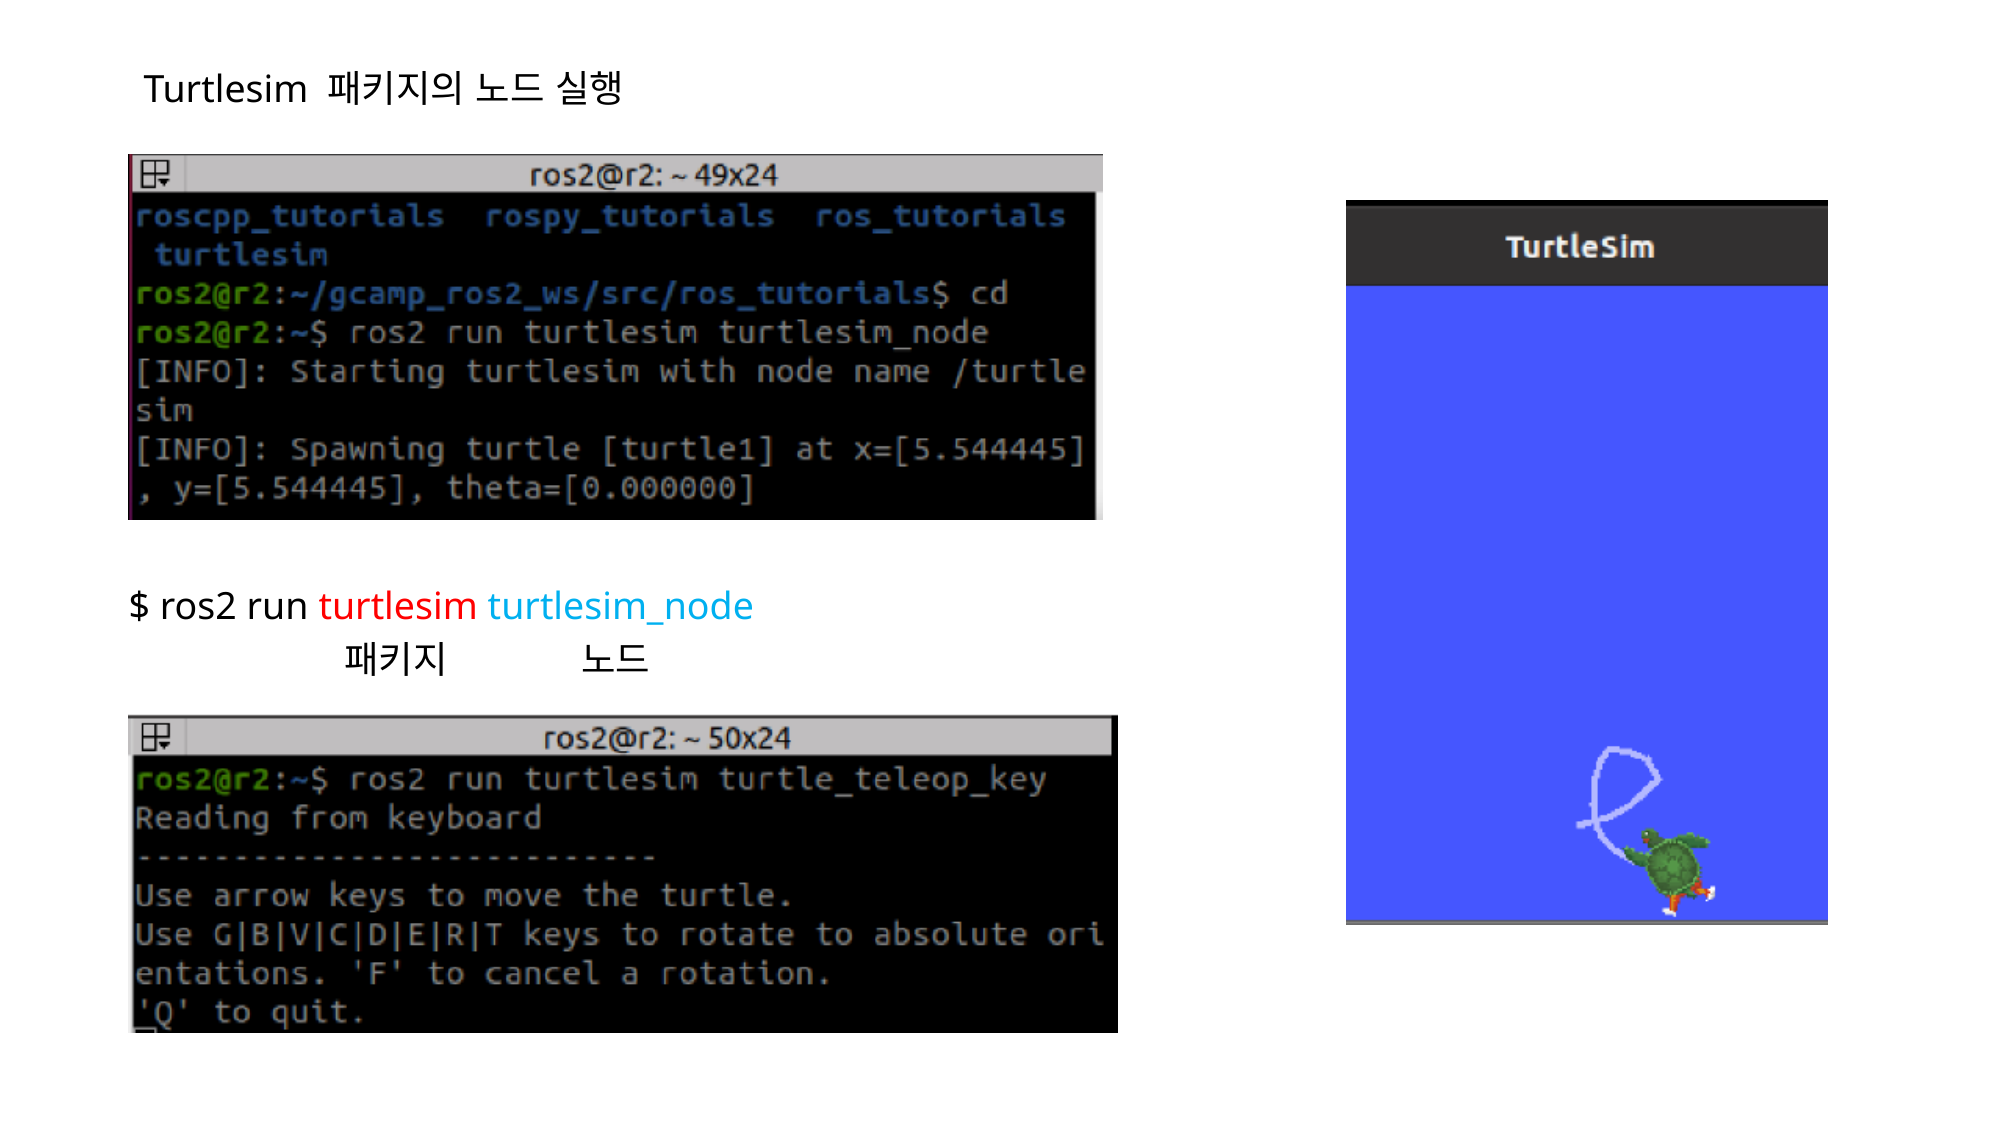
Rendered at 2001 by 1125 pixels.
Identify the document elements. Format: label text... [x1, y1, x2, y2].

text_box $ ros2 run turtlesim turtlesim_node [114, 574, 1103, 635]
text_box 노드 [539, 628, 692, 689]
picture [128, 154, 1103, 521]
text_box 패키지 [320, 628, 473, 689]
text_box Turtlesim 패키지의 노드 실행 [128, 57, 664, 118]
picture [128, 714, 1118, 1033]
picture [1346, 200, 1828, 925]
